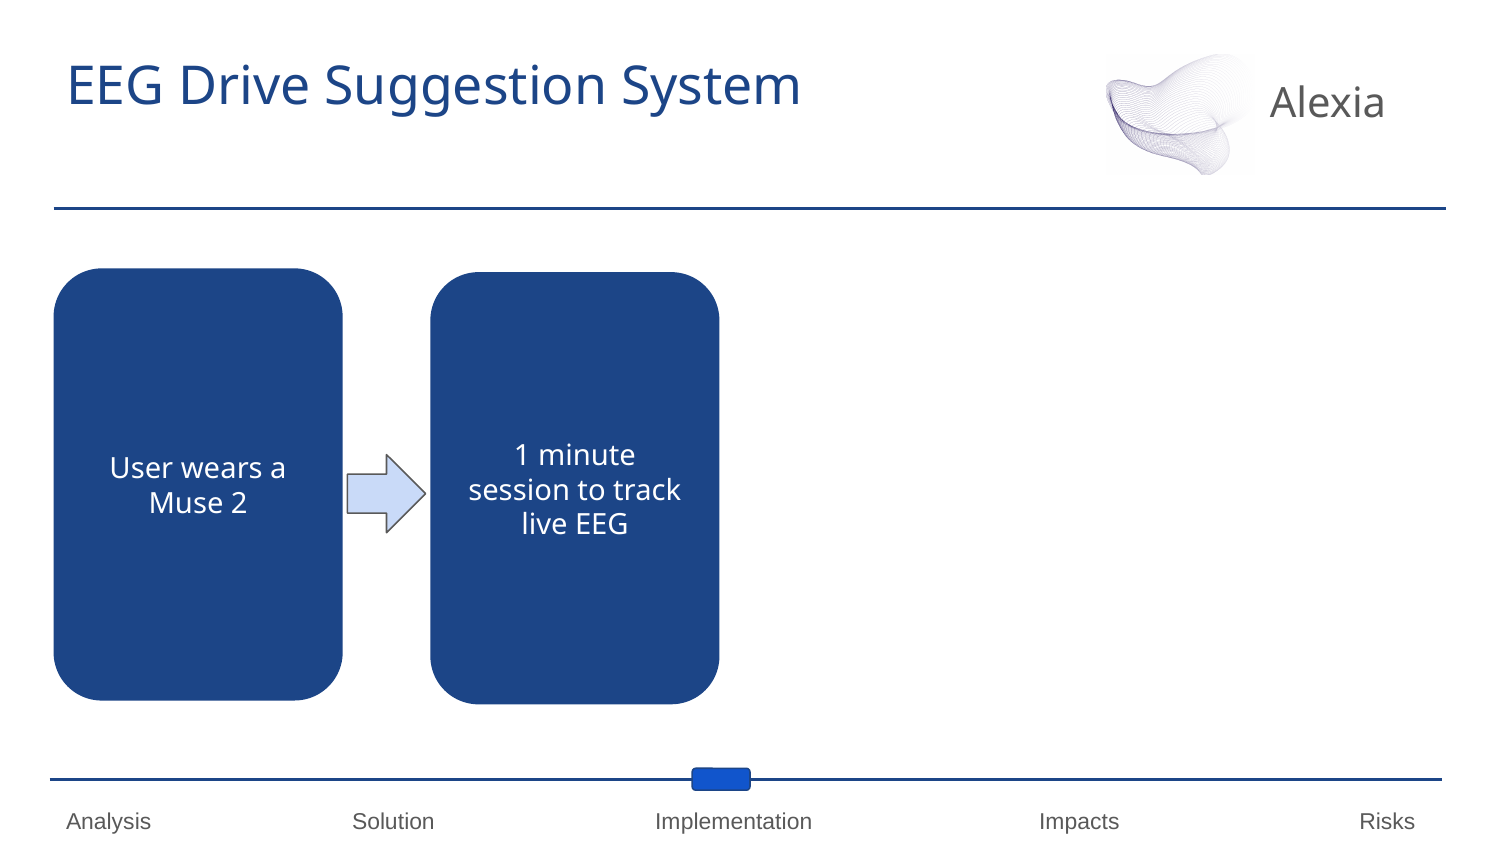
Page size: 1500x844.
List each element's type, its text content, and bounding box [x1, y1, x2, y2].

list Analysis Solution Implementation Impacts Risks [51, 793, 1449, 844]
text_box [347, 454, 426, 533]
picture [1106, 53, 1256, 175]
text_box User wears a Muse 2 [53, 268, 343, 701]
subtitle Alexia [1259, 66, 1449, 167]
text_box 1 minute session to track live EEG [430, 272, 720, 705]
title EEG Drive Suggestion System [51, 36, 1449, 131]
text_box [692, 787, 750, 791]
text_box [692, 768, 751, 778]
